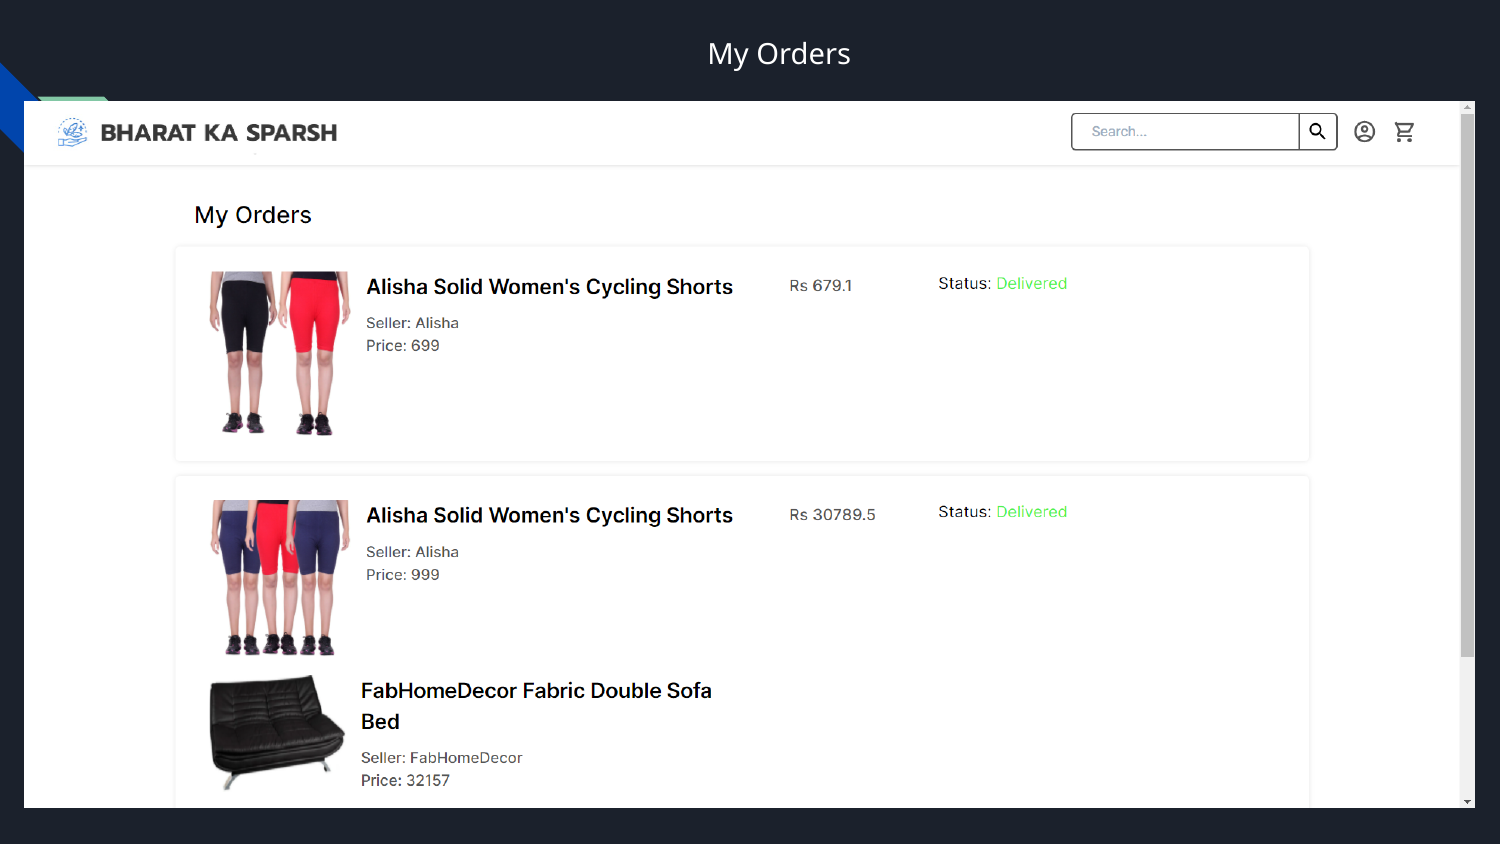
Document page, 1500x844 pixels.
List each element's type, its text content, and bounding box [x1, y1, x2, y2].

text_box My Orders [472, 19, 1087, 85]
picture [24, 101, 1476, 809]
